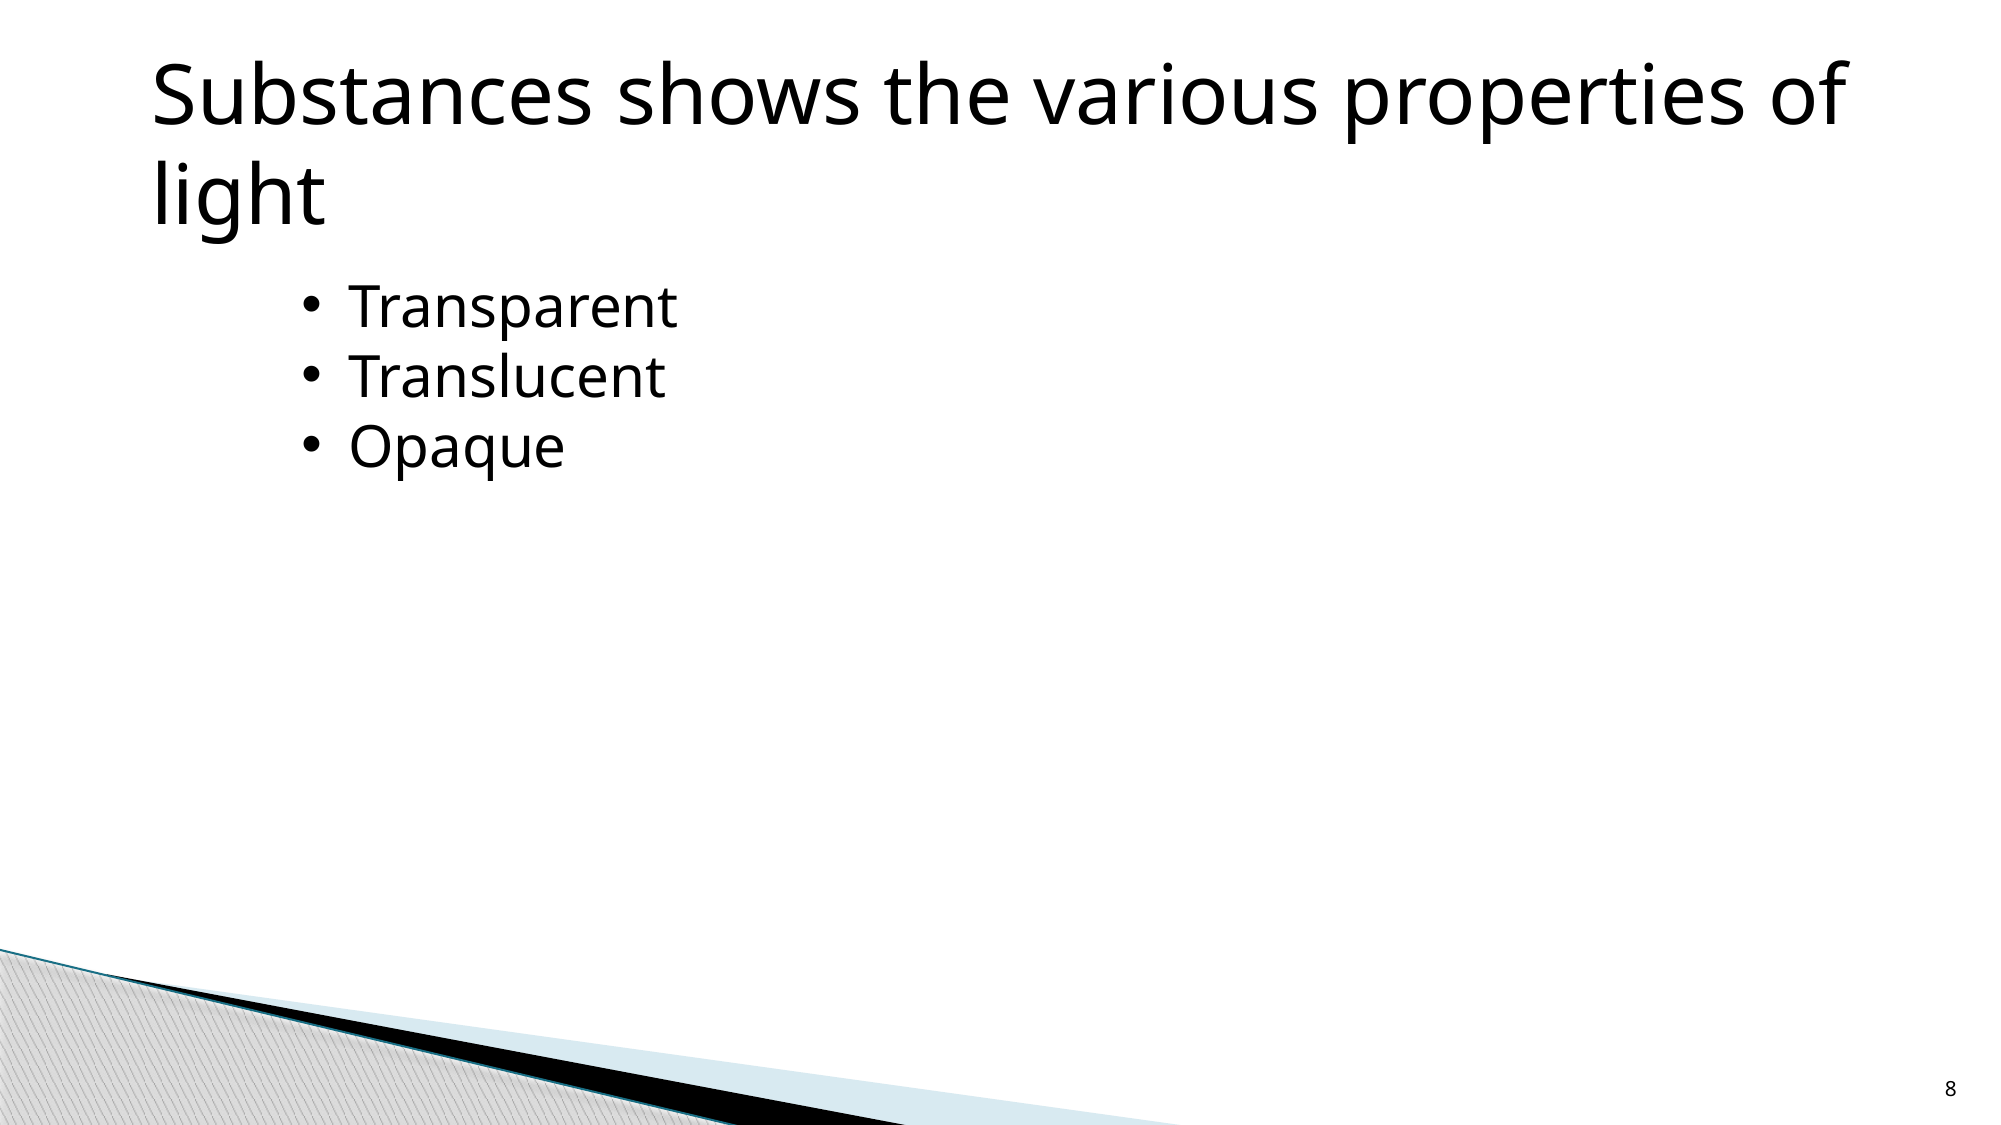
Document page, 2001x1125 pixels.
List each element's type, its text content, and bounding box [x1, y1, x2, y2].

slide_number 8 [1891, 1051, 1972, 1112]
text_box Substances shows the various properties of light [136, 33, 1903, 249]
text_box Transparent Translucent Opaque [286, 261, 1431, 487]
